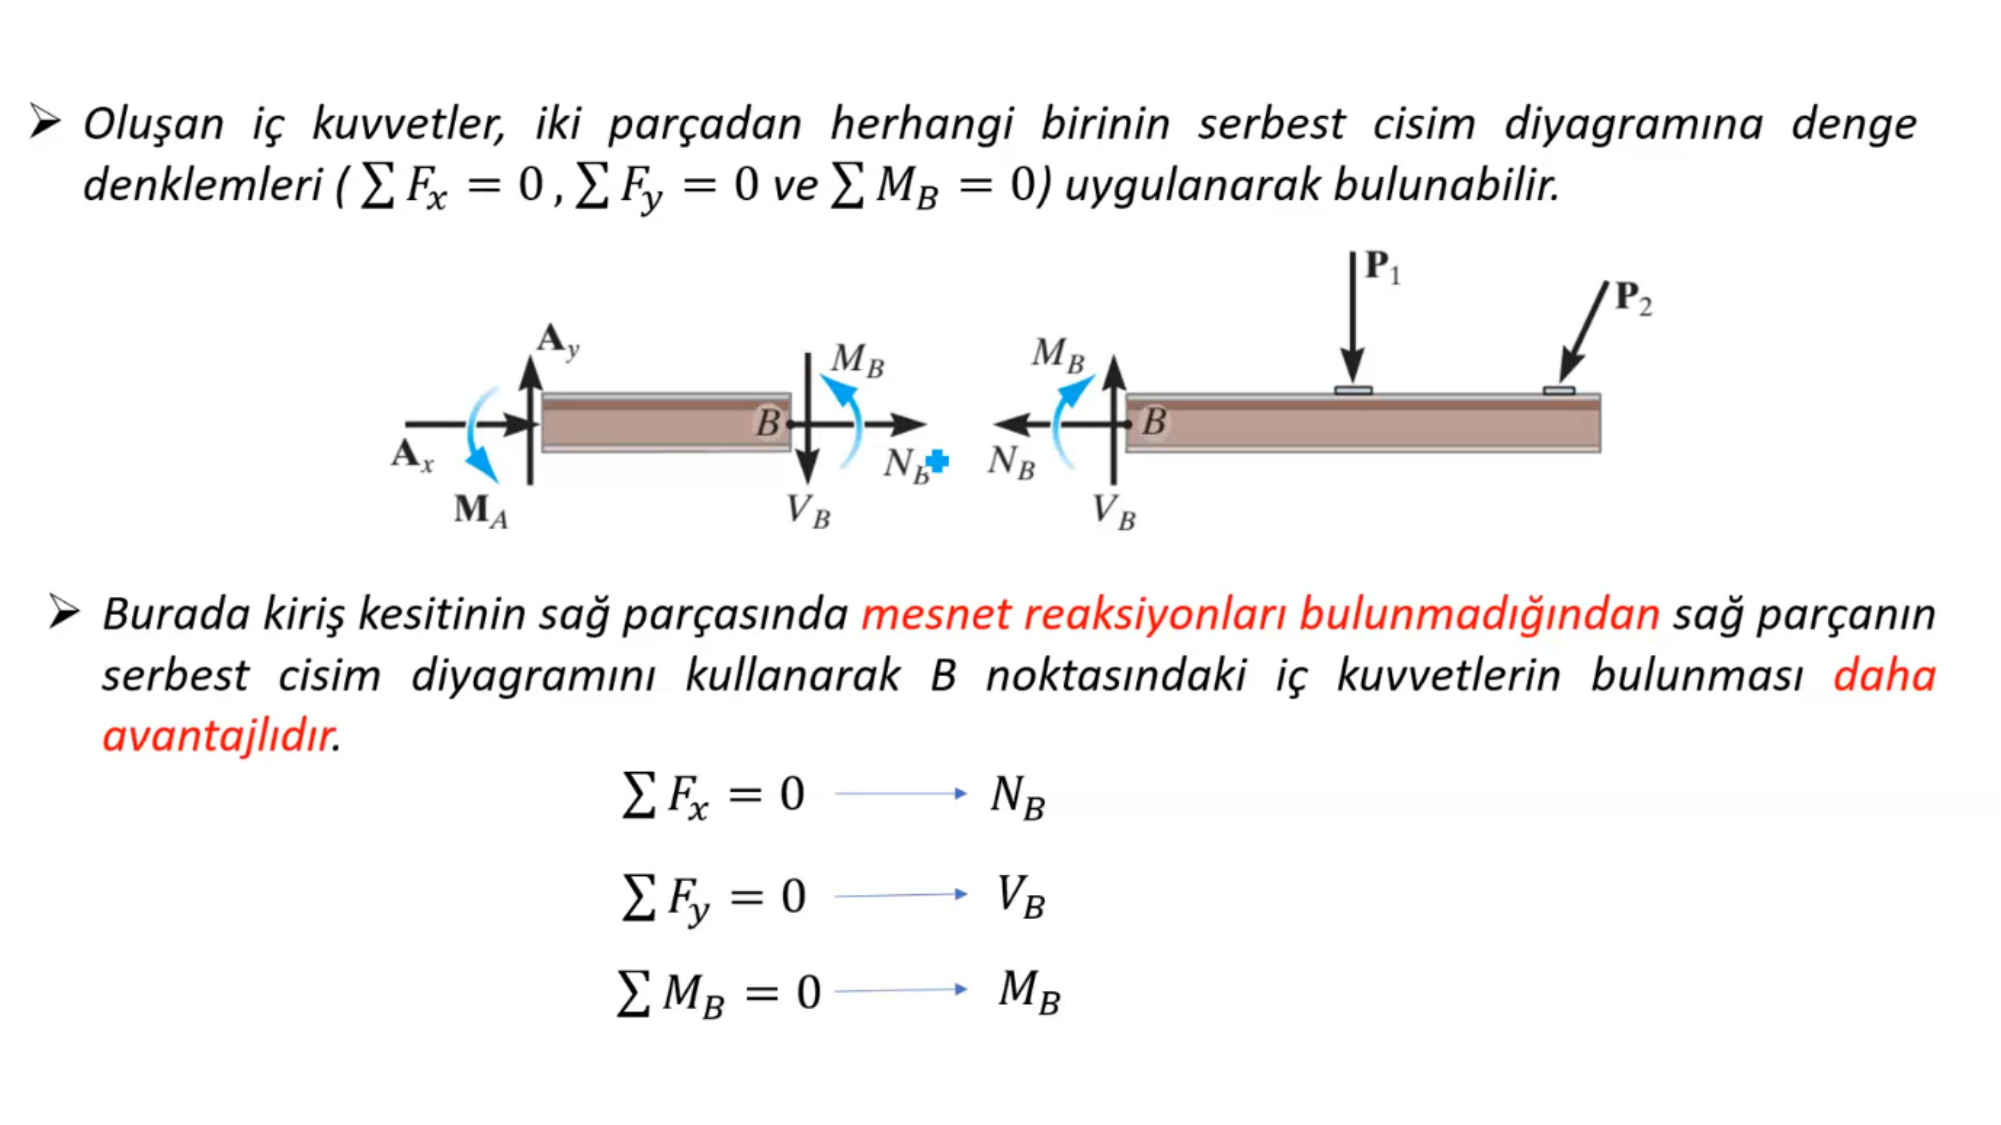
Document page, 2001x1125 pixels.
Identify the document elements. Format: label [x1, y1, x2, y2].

picture [0, 84, 2000, 1041]
